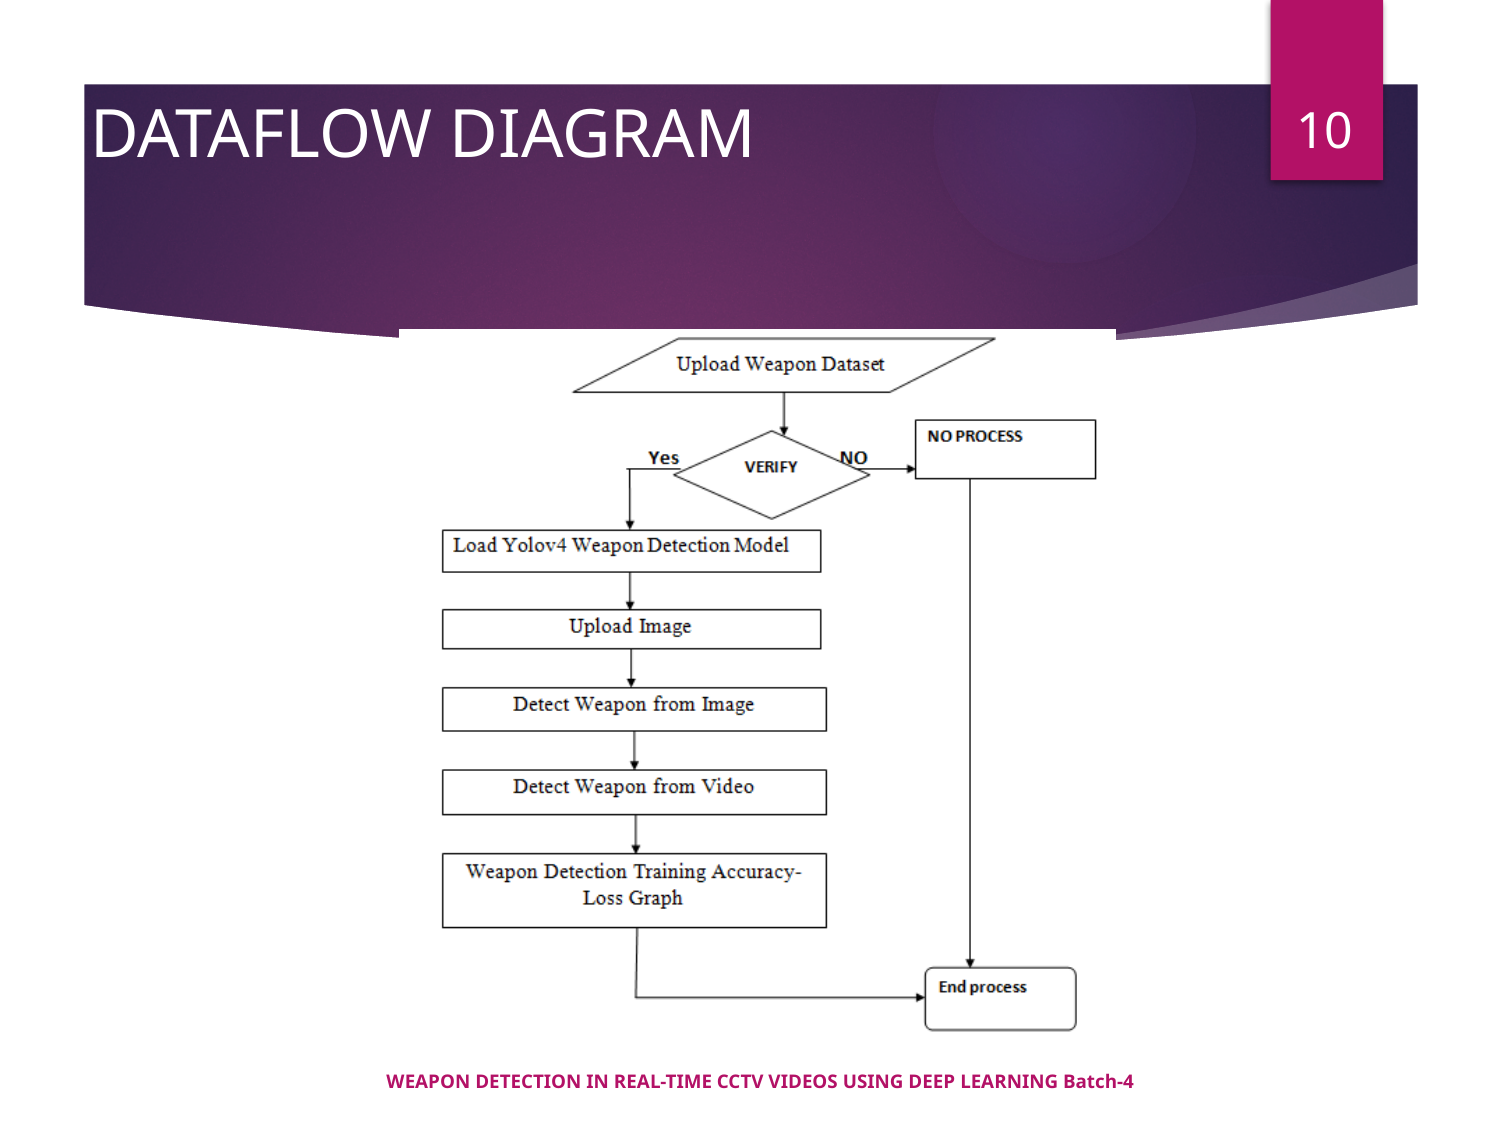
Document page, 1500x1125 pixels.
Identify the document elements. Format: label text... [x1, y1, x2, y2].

title DATAFLOW DIAGRAM [75, 62, 1425, 200]
picture [399, 329, 1116, 1040]
footer WEAPON DETECTION IN REAL-TIME CCTV VIDEOS USING DEEP LEARNING Batch-4 [371, 1039, 1325, 1100]
slide_number 10 [1259, 48, 1390, 175]
